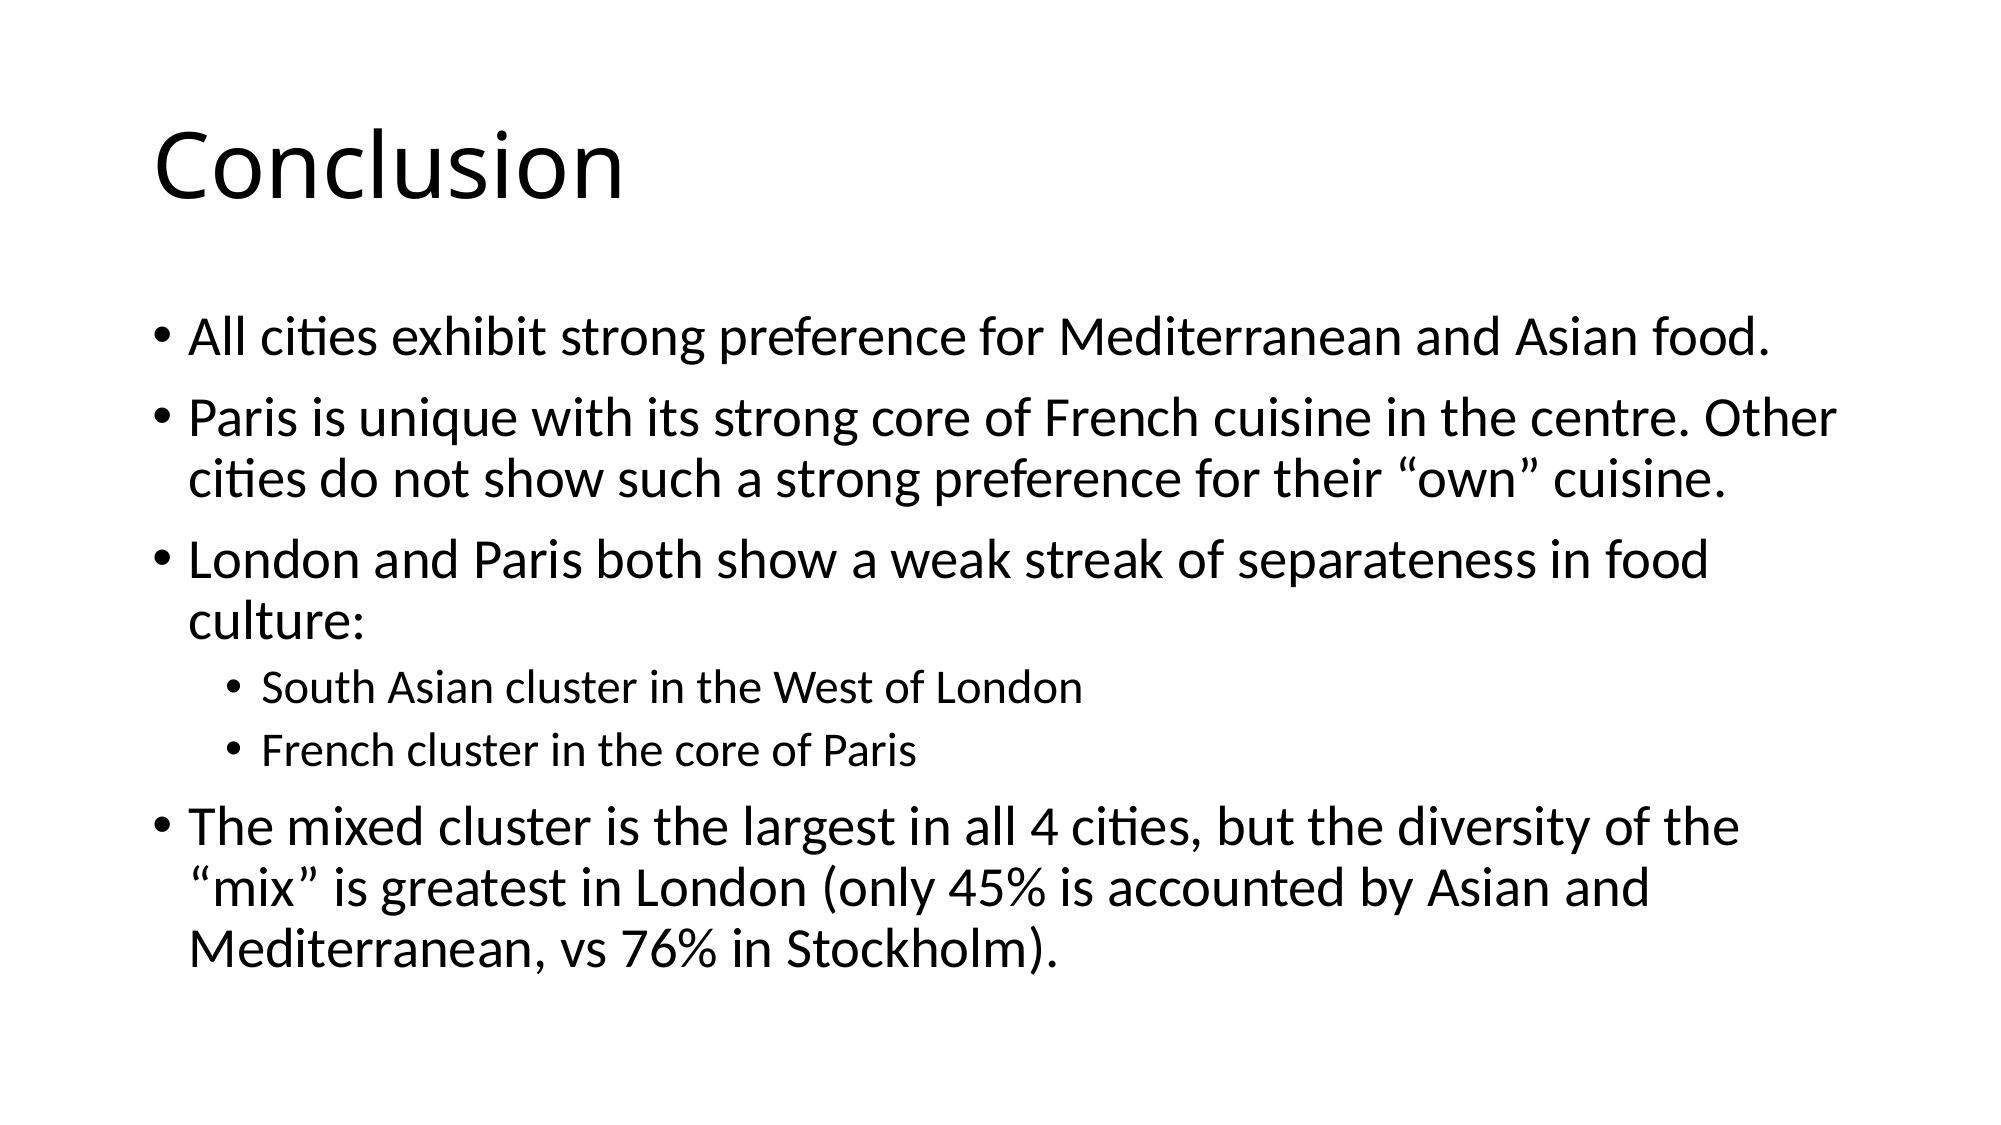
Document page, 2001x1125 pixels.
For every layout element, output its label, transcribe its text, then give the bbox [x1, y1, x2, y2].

list All cities exhibit strong preference for Mediterranean and Asian food. Paris is unique with its strong core of French cuisine in the centre. Other cities do not show such a strong preference for their “own” cuisine. London and Paris both show a weak streak of separateness in food culture: South Asian cluster in the West of London French cluster in the core of Paris The mixed cluster is the largest in all 4 cities, but the diversity of the “mix” is greatest in London (only 45% is accounted by Asian and Mediterranean, vs 76% in Stockholm). [137, 299, 1863, 1014]
title Conclusion [137, 59, 1863, 278]
